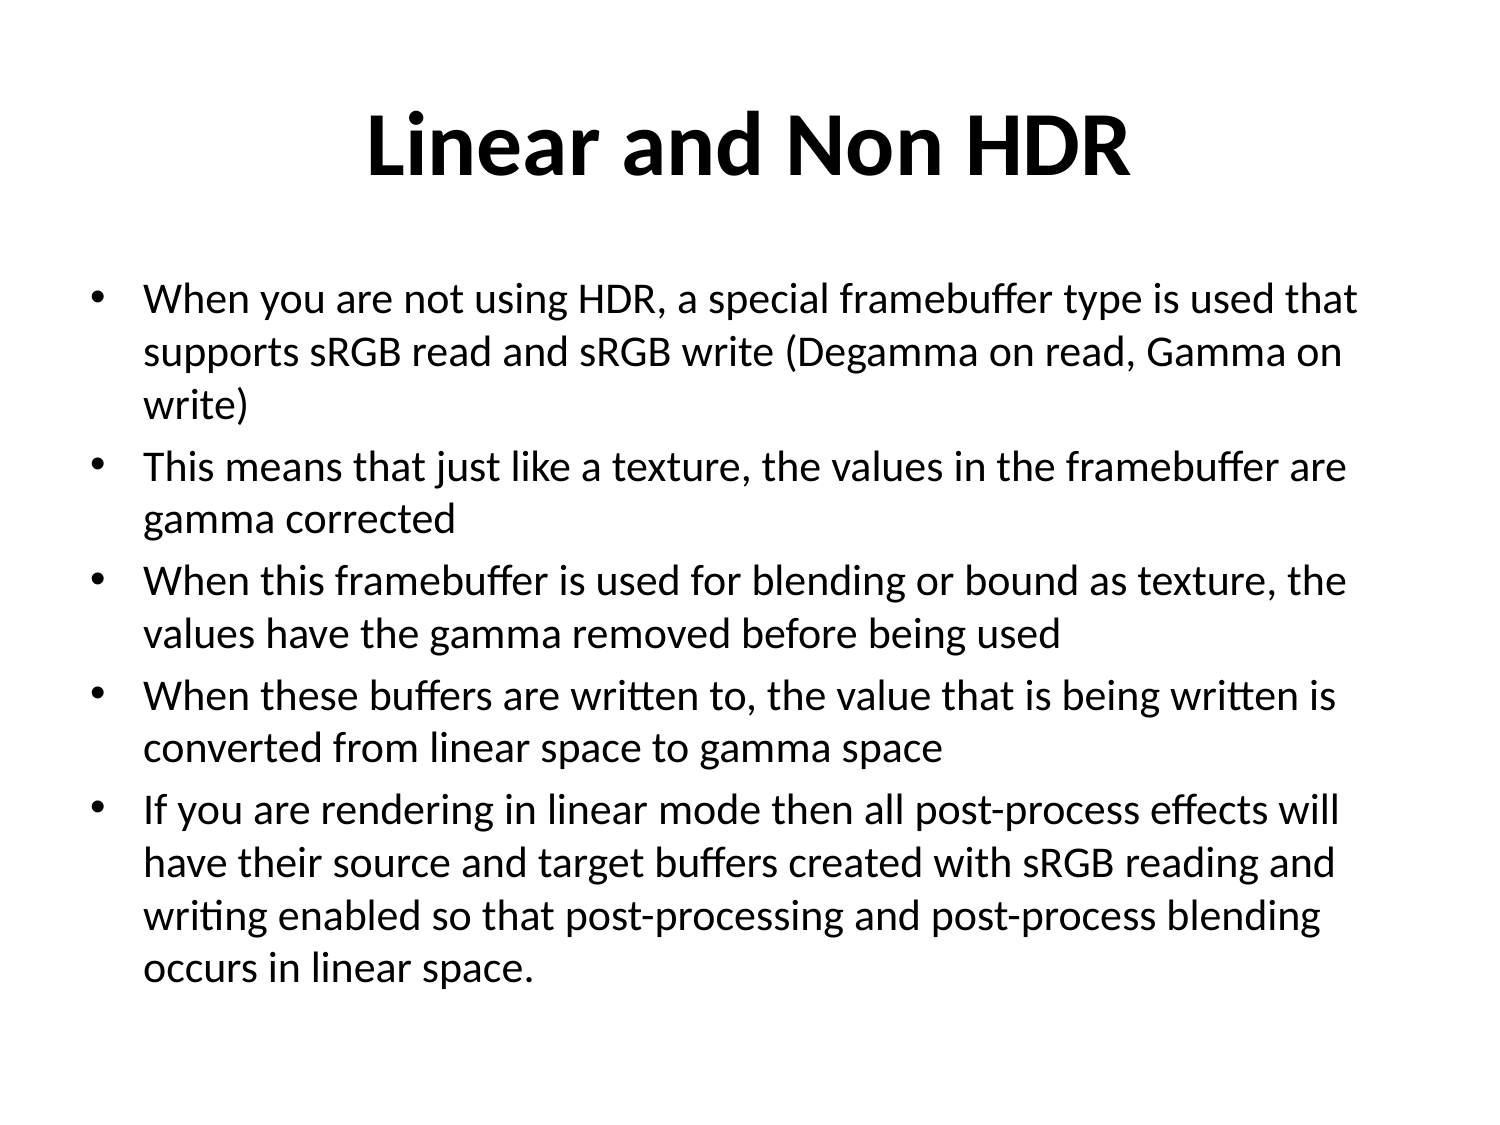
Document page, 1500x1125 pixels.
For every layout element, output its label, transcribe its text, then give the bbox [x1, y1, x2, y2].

list When you are not using HDR, a special framebuffer type is used that supports sRGB read and sRGB write (Degamma on read, Gamma on write) This means that just like a texture, the values in the framebuffer are gamma corrected When this framebuffer is used for blending or bound as texture, the values have the gamma removed before being used When these buffers are written to, the value that is being written is converted from linear space to gamma space If you are rendering in linear mode then all post-process effects will have their source and target buffers created with sRGB reading and writing enabled so that post-processing and post-process blending occurs in linear space. [75, 262, 1425, 1005]
title Linear and Non HDR [75, 45, 1425, 233]
